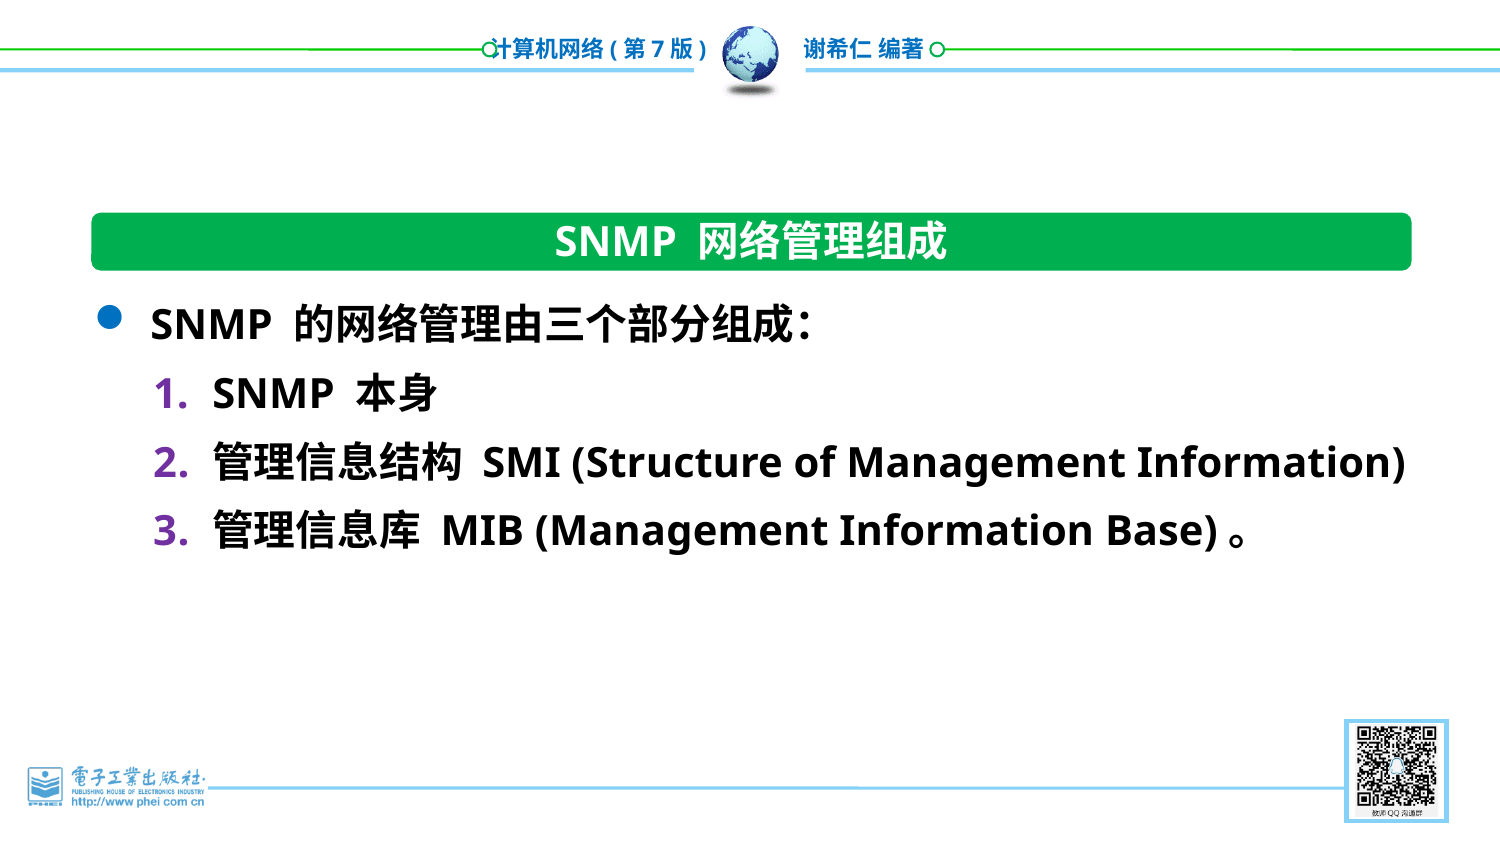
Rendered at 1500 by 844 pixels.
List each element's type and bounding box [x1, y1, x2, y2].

picture [23, 764, 208, 809]
picture [1355, 724, 1438, 817]
picture [720, 24, 780, 100]
text_box [79, 207, 1430, 562]
